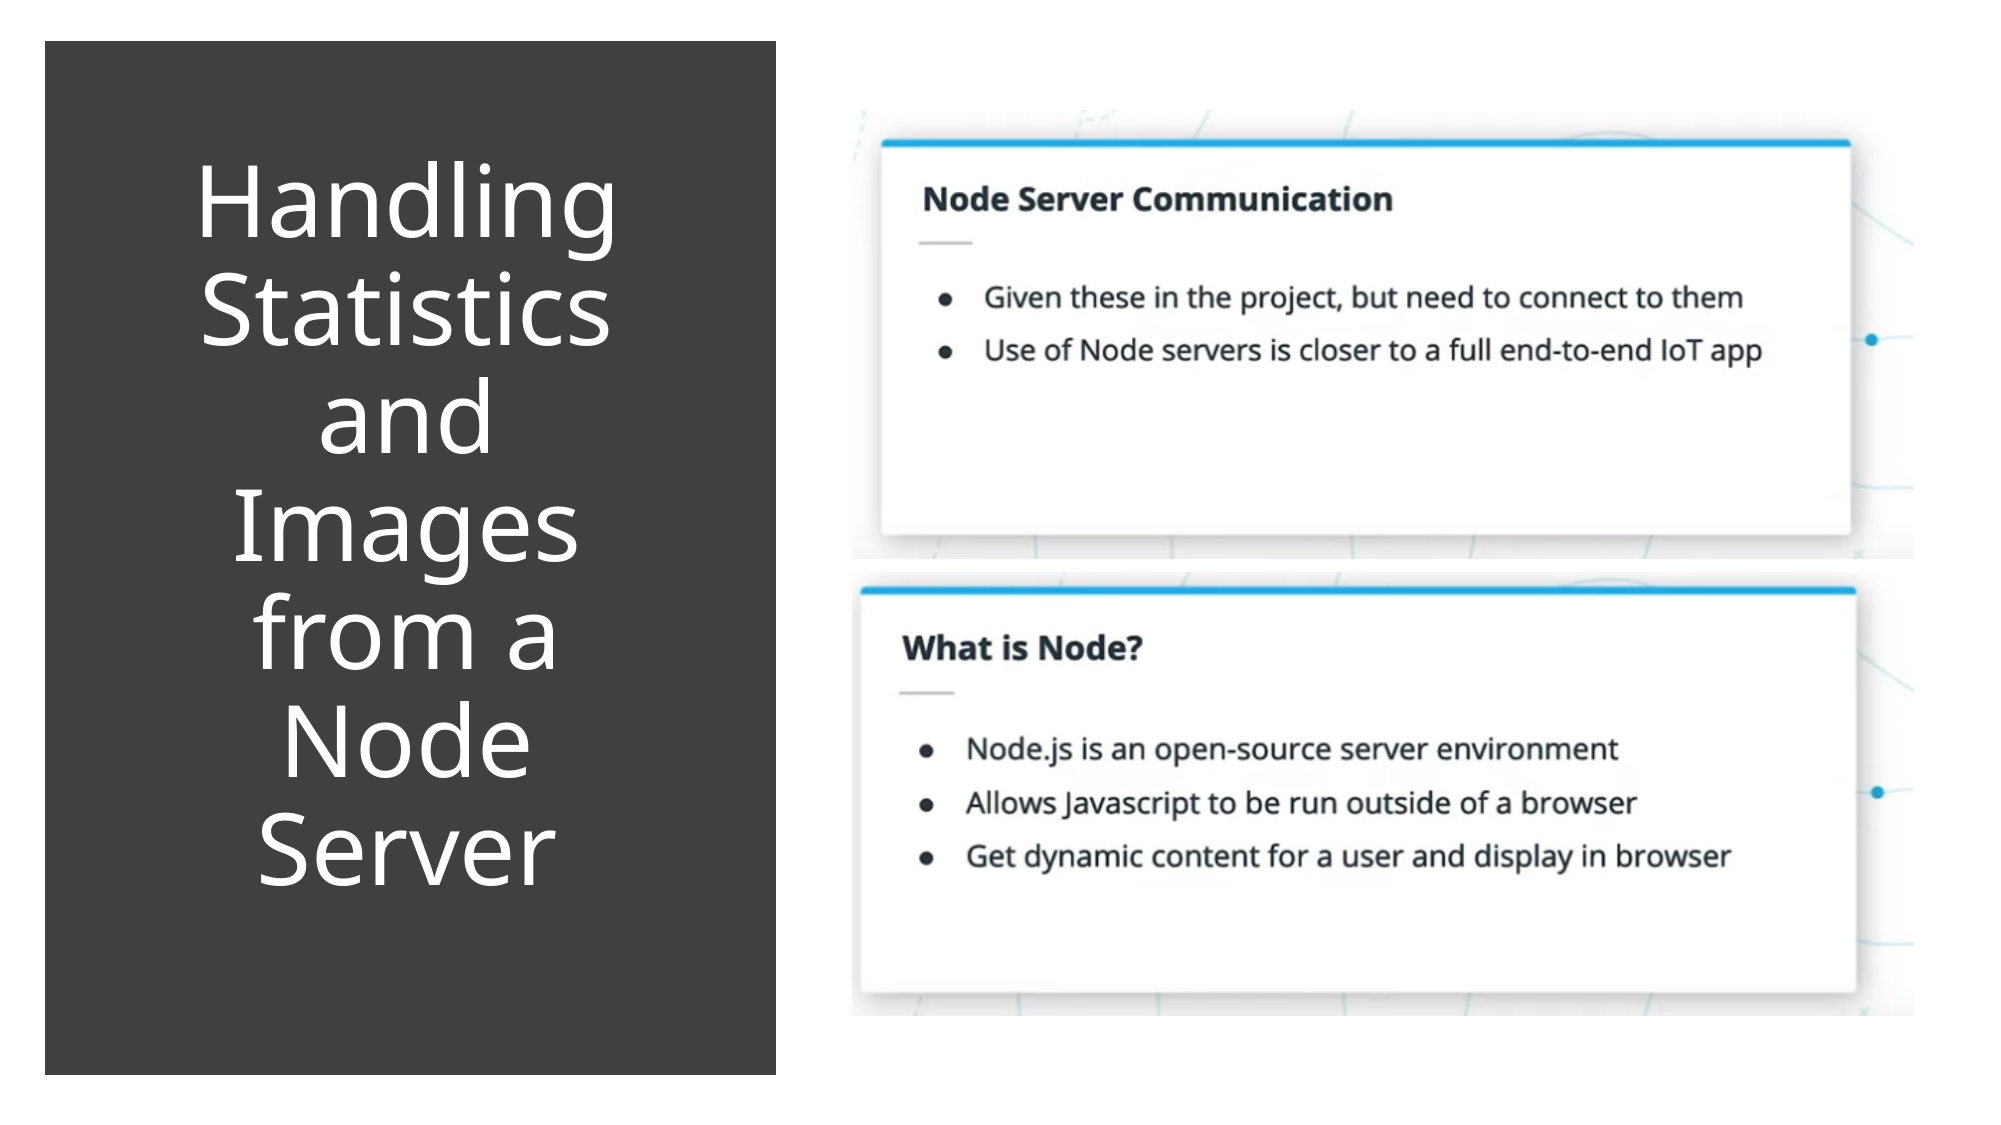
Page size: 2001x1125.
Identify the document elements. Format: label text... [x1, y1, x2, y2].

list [852, 572, 1914, 1016]
title Handling Statistics and Images from a Node Server [121, 121, 693, 936]
picture [852, 110, 1914, 559]
text_box [54, 50, 767, 1066]
